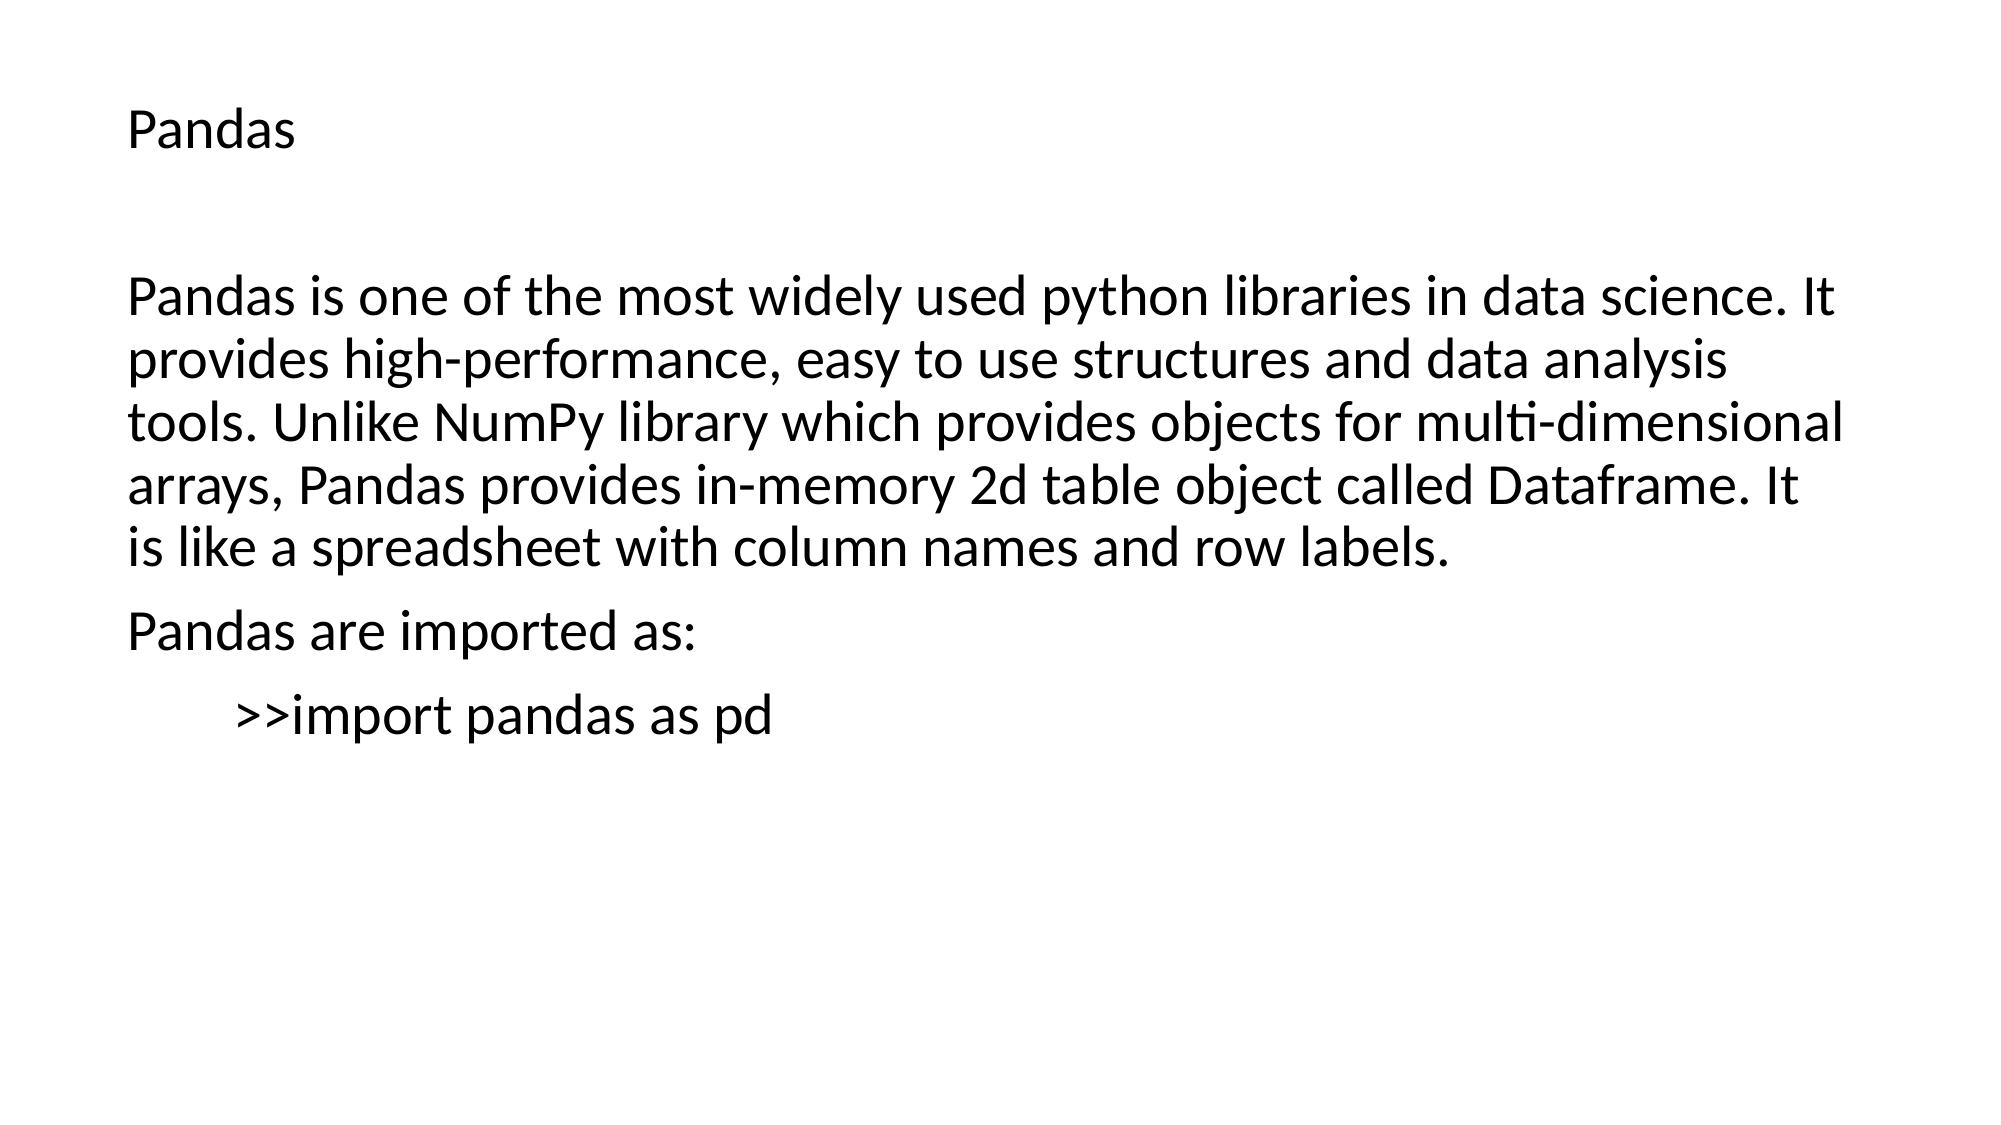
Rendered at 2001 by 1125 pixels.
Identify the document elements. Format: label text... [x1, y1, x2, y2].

list Pandas Pandas is one of the most widely used python libraries in data science. It provides high-performance, easy to use structures and data analysis tools. Unlike NumPy library which provides objects for multi-dimensional arrays, Pandas provides in-memory 2d table object called Dataframe. It is like a spreadsheet with column names and row labels. Pandas are imported as: >>import pandas as pd [112, 90, 1863, 1014]
